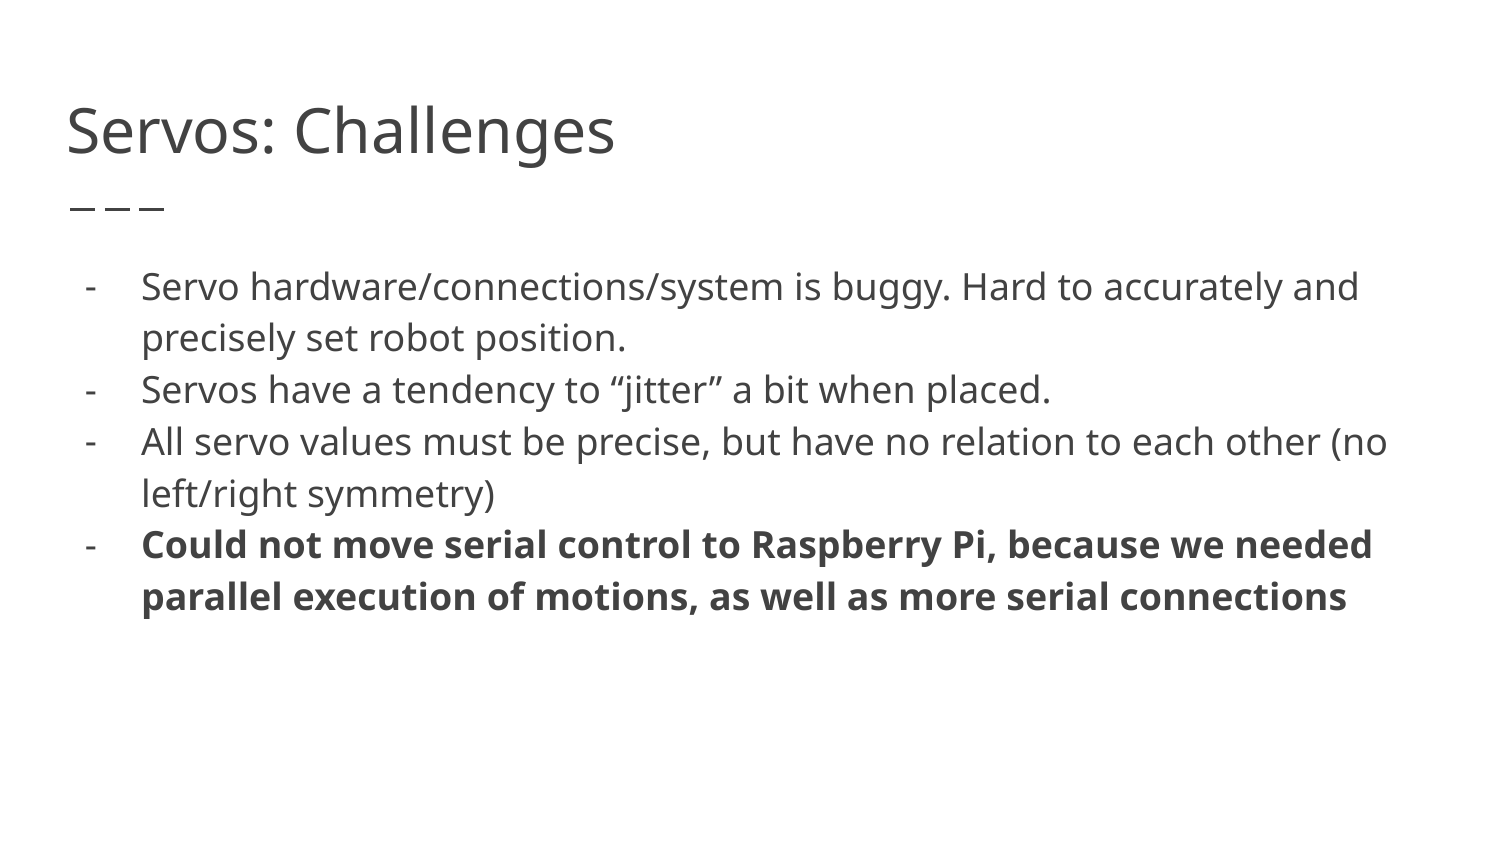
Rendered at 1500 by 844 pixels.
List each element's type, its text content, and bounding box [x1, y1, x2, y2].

list Servo hardware/connections/system is buggy. Hard to accurately and precisely set robot position. Servos have a tendency to “jitter” a bit when placed. All servo values must be precise, but have no relation to each other (no left/right symmetry) Could not move serial control to Raspberry Pi, because we needed parallel execution of motions, as well as more serial connections [51, 240, 1449, 750]
title Servos: Challenges [51, 61, 1449, 182]
